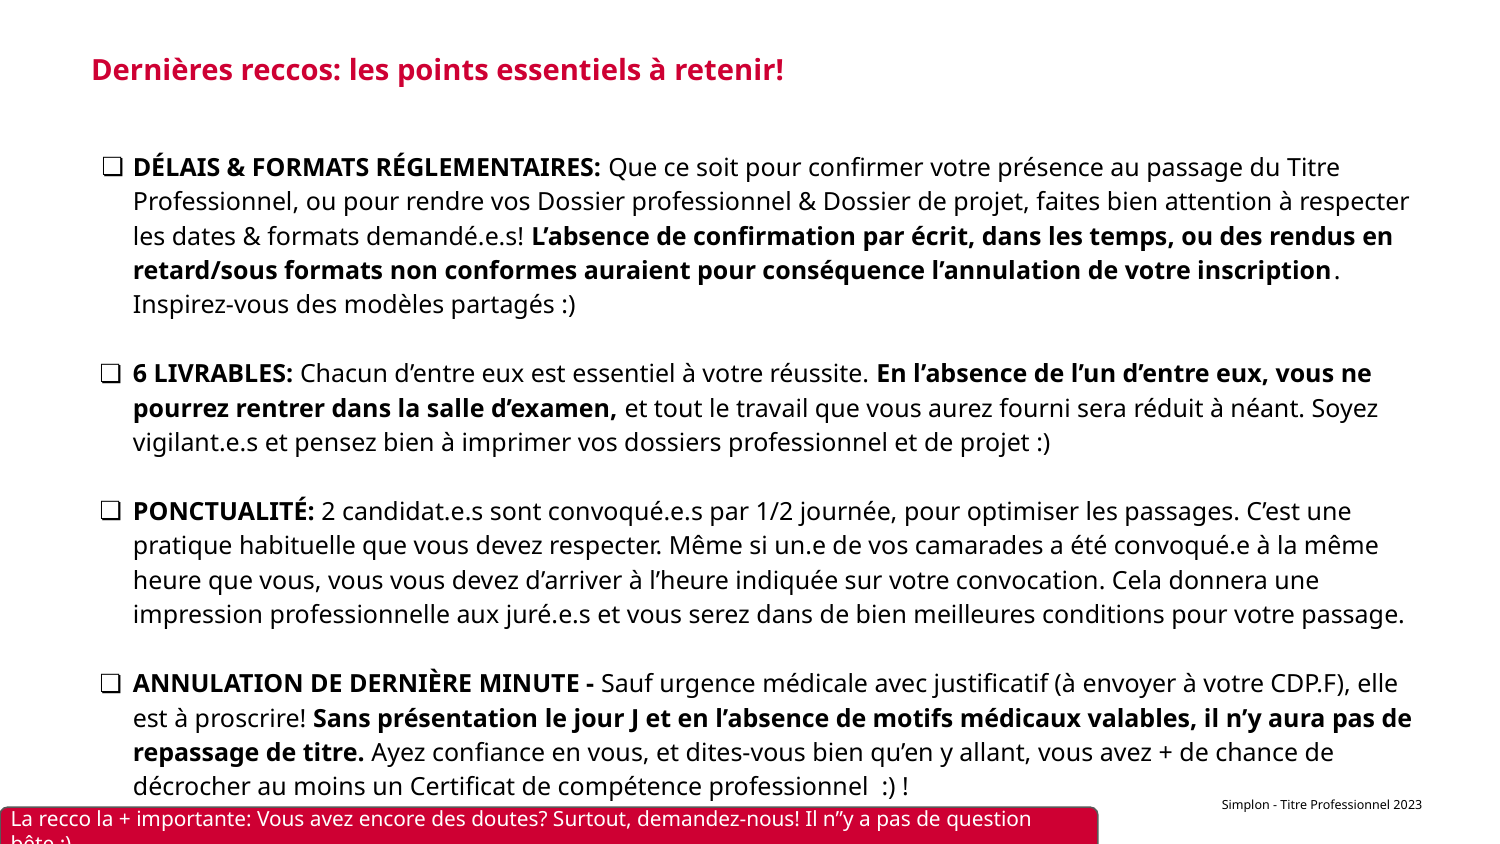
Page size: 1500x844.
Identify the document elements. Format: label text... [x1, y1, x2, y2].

text_box Simplon - Titre Professionnel 2023 [731, 797, 1436, 844]
text_box Dernières reccos: les points essentiels à retenir! DÉLAIS & FORMATS RÉGLEMENTAIRES: Que ce soit pour confirmer votre présence au passage du Titre Professionnel, ou pour rendre vos Dossier professionnel & Dossier de projet, faites bien attention à respecter les dates & formats demandé.e.s! L’absence de confirmation par écrit, dans les temps, ou des rendus en retard/sous formats non conformes auraient pour conséquence l’annulation de votre inscription. Inspirez-vous des modèles partagés :) 6 LIVRABLES: Chacun d’entre eux est essentiel à votre réussite. En l’absence de l’un d’entre eux, vous ne pourrez rentrer dans la salle d’examen, et tout le travail que vous aurez fourni sera réduit à néant. Soyez vigilant.e.s et pensez bien à imprimer vos dossiers professionnel et de projet :) PONCTUALITÉ: 2 candidat.e.s sont convoqué.e.s par 1/2 journée, pour optimiser les passages. C’est une pratique habituelle que vous devez respecter. Même si un.e de vos camarades a été convoqué.e à la même heure que vous, vous vous devez d’arriver à l’heure indiquée sur votre convocation. Cela donnera une impression professionnelle aux juré.e.s et vous serez dans de bien meilleures conditions pour votre passage. ANNULATION DE DERNIÈRE MINUTE - Sauf urgence médicale avec justificatif (à envoyer à votre CDP.F), elle est à proscrire! Sans présentation le jour J et en l’absence de motifs médicaux valables, il n’y aura pas de repassage de titre. Ayez confiance en vous, et dites-vous bien qu’en y allant, vous avez + de chance de décrocher au moins un Certificat de compétence professionnel :) ! [91, 45, 1436, 765]
text_box La recco la + importante: Vous avez encore des doutes? Surtout, demandez-nous! Il n”y a pas de question bête :) [0, 807, 1098, 844]
